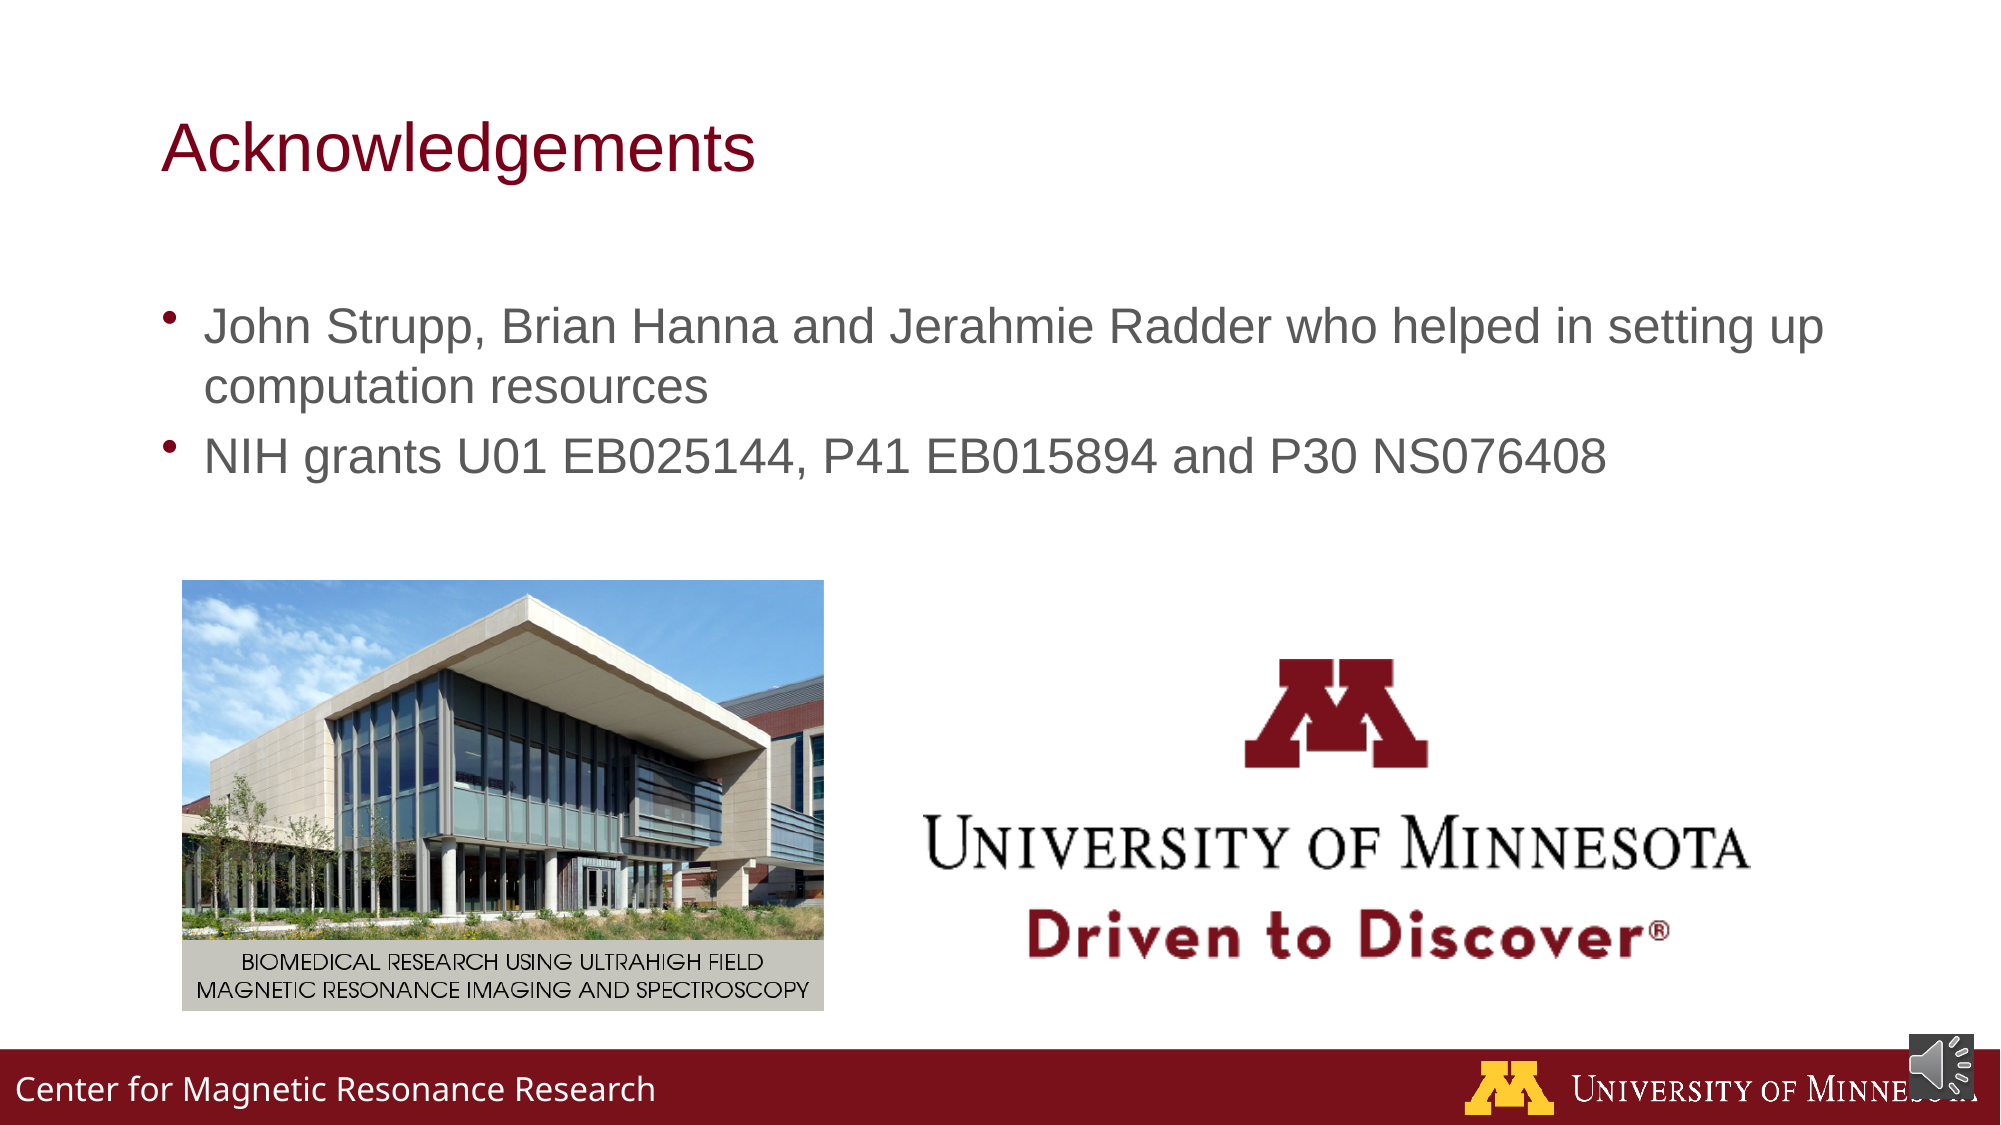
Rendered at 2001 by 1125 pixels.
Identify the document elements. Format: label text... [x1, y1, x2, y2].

list John Strupp, Brian Hanna and Jerahmie Radder who helped in setting up computation resources NIH grants U01 EB025144, P41 EB015894 and P30 NS076408 [150, 287, 1850, 938]
picture [0, 1033, 2000, 1125]
picture [922, 659, 1751, 960]
picture [182, 580, 824, 1011]
title Acknowledgements [150, 50, 1850, 238]
